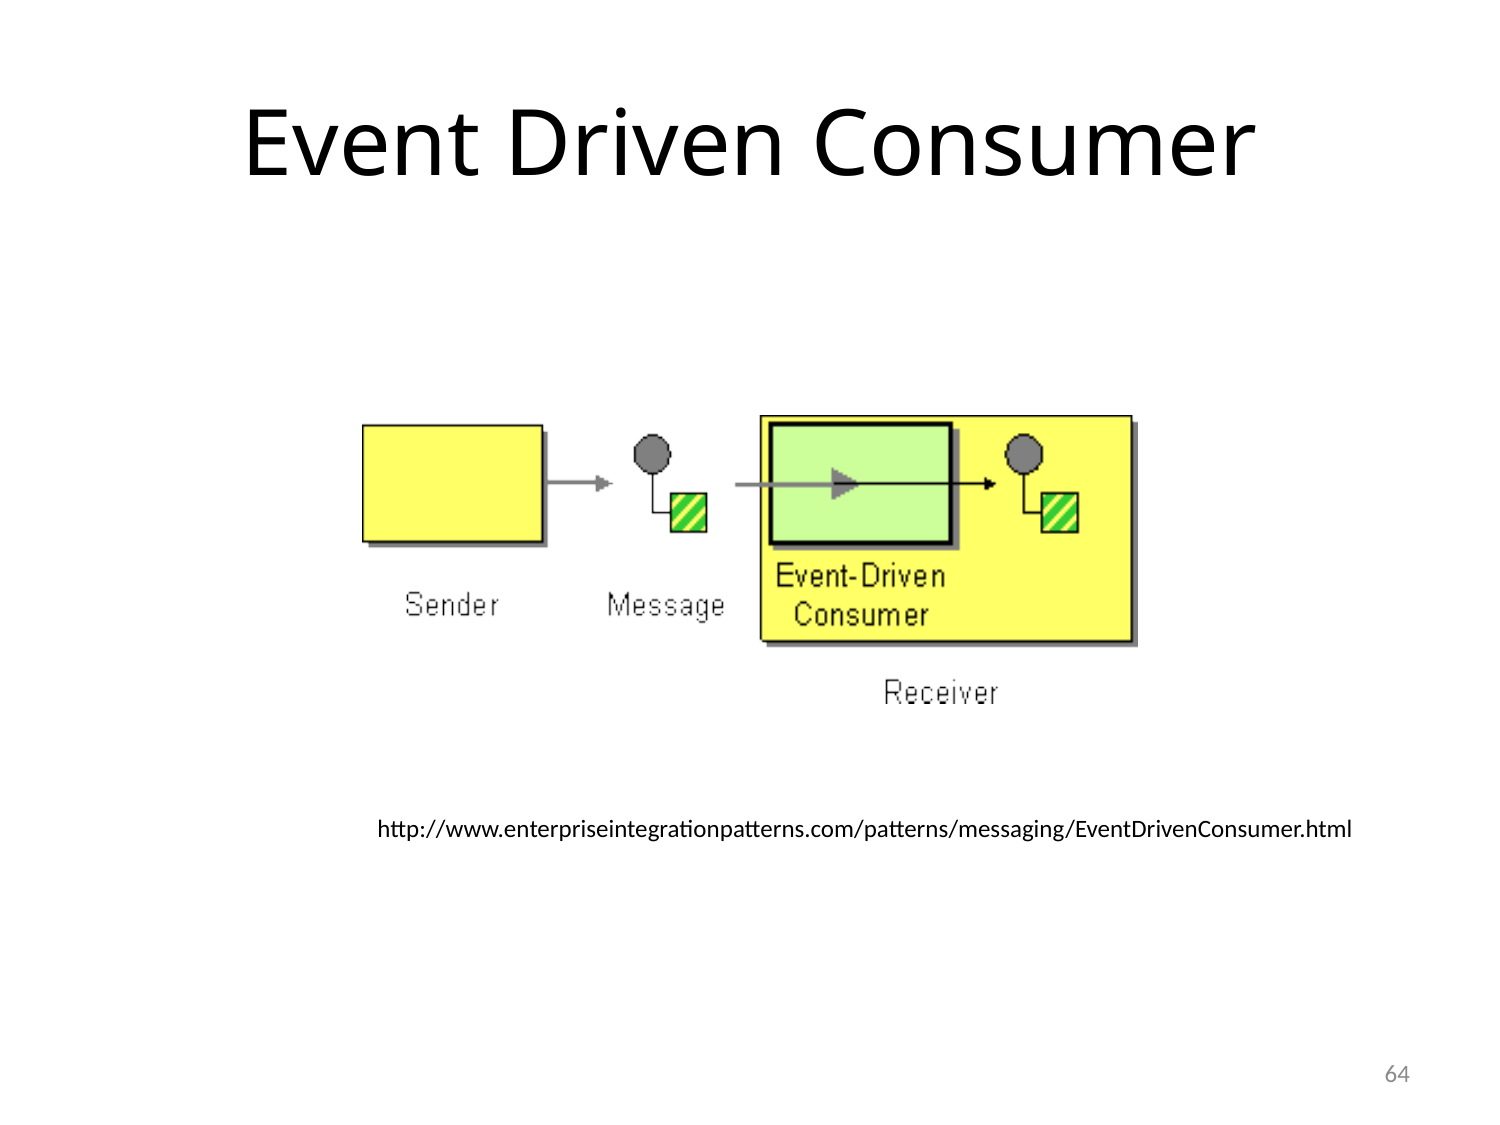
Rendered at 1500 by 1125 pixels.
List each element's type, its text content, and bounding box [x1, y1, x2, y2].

picture [362, 415, 1138, 704]
title Event Driven Consumer [75, 45, 1425, 233]
text_box http://www.enterpriseintegrationpatterns.com/patterns/messaging/EventDrivenConsumer.html [362, 804, 1401, 850]
slide_number 64 [1074, 1042, 1425, 1103]
